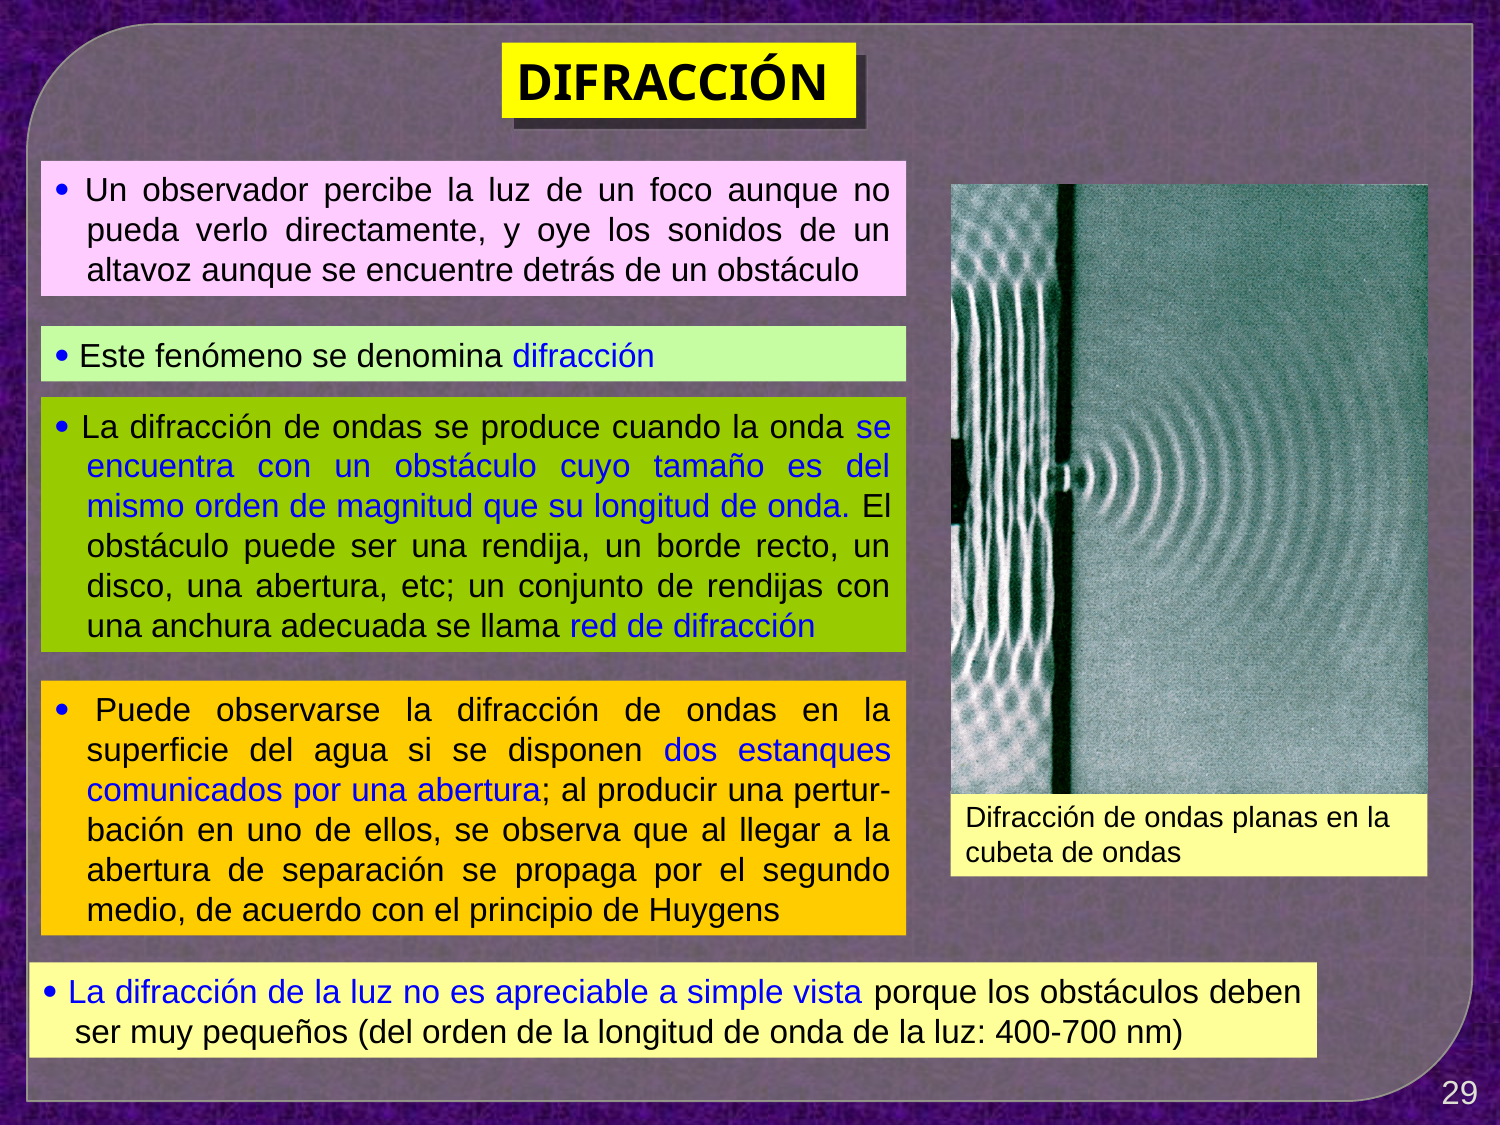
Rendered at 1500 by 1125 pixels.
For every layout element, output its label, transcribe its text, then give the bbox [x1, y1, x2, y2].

text_box  Un observador percibe la luz de un foco aunque no pueda verlo directamente, y oye los sonidos de un altavoz aunque se encuentre detrás de un obstáculo [41, 160, 907, 296]
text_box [950, 184, 1429, 877]
text_box  Este fenómeno se denomina difracción [41, 326, 907, 382]
slide_number 29 [1417, 1068, 1494, 1114]
text_box  La difracción de ondas se produce cuando la onda se encuentra con un obstáculo cuyo tamaño es del mismo orden de magnitud que su longitud de onda. El obstáculo puede ser una rendija, un borde recto, un disco, una abertura, etc; un conjunto de rendijas con una anchura adecuada se llama red de difracción [41, 397, 907, 652]
picture [0, 0, 1500, 1125]
text_box  Puede observarse la difracción de ondas en la superficie del agua si se disponen dos estanques comunicados por una abertura; al producir una pertur-bación en uno de ellos, se observa que al llegar a la abertura de separación se propaga por el segundo medio, de acuerdo con el principio de Huygens [41, 680, 907, 936]
text_box  La difracción de la luz no es apreciable a simple vista porque los obstáculos deben ser muy pequeños (del orden de la longitud de onda de la luz: 400-700 nm) [29, 962, 1317, 1058]
text_box DIFRACCIÓN [501, 42, 857, 118]
